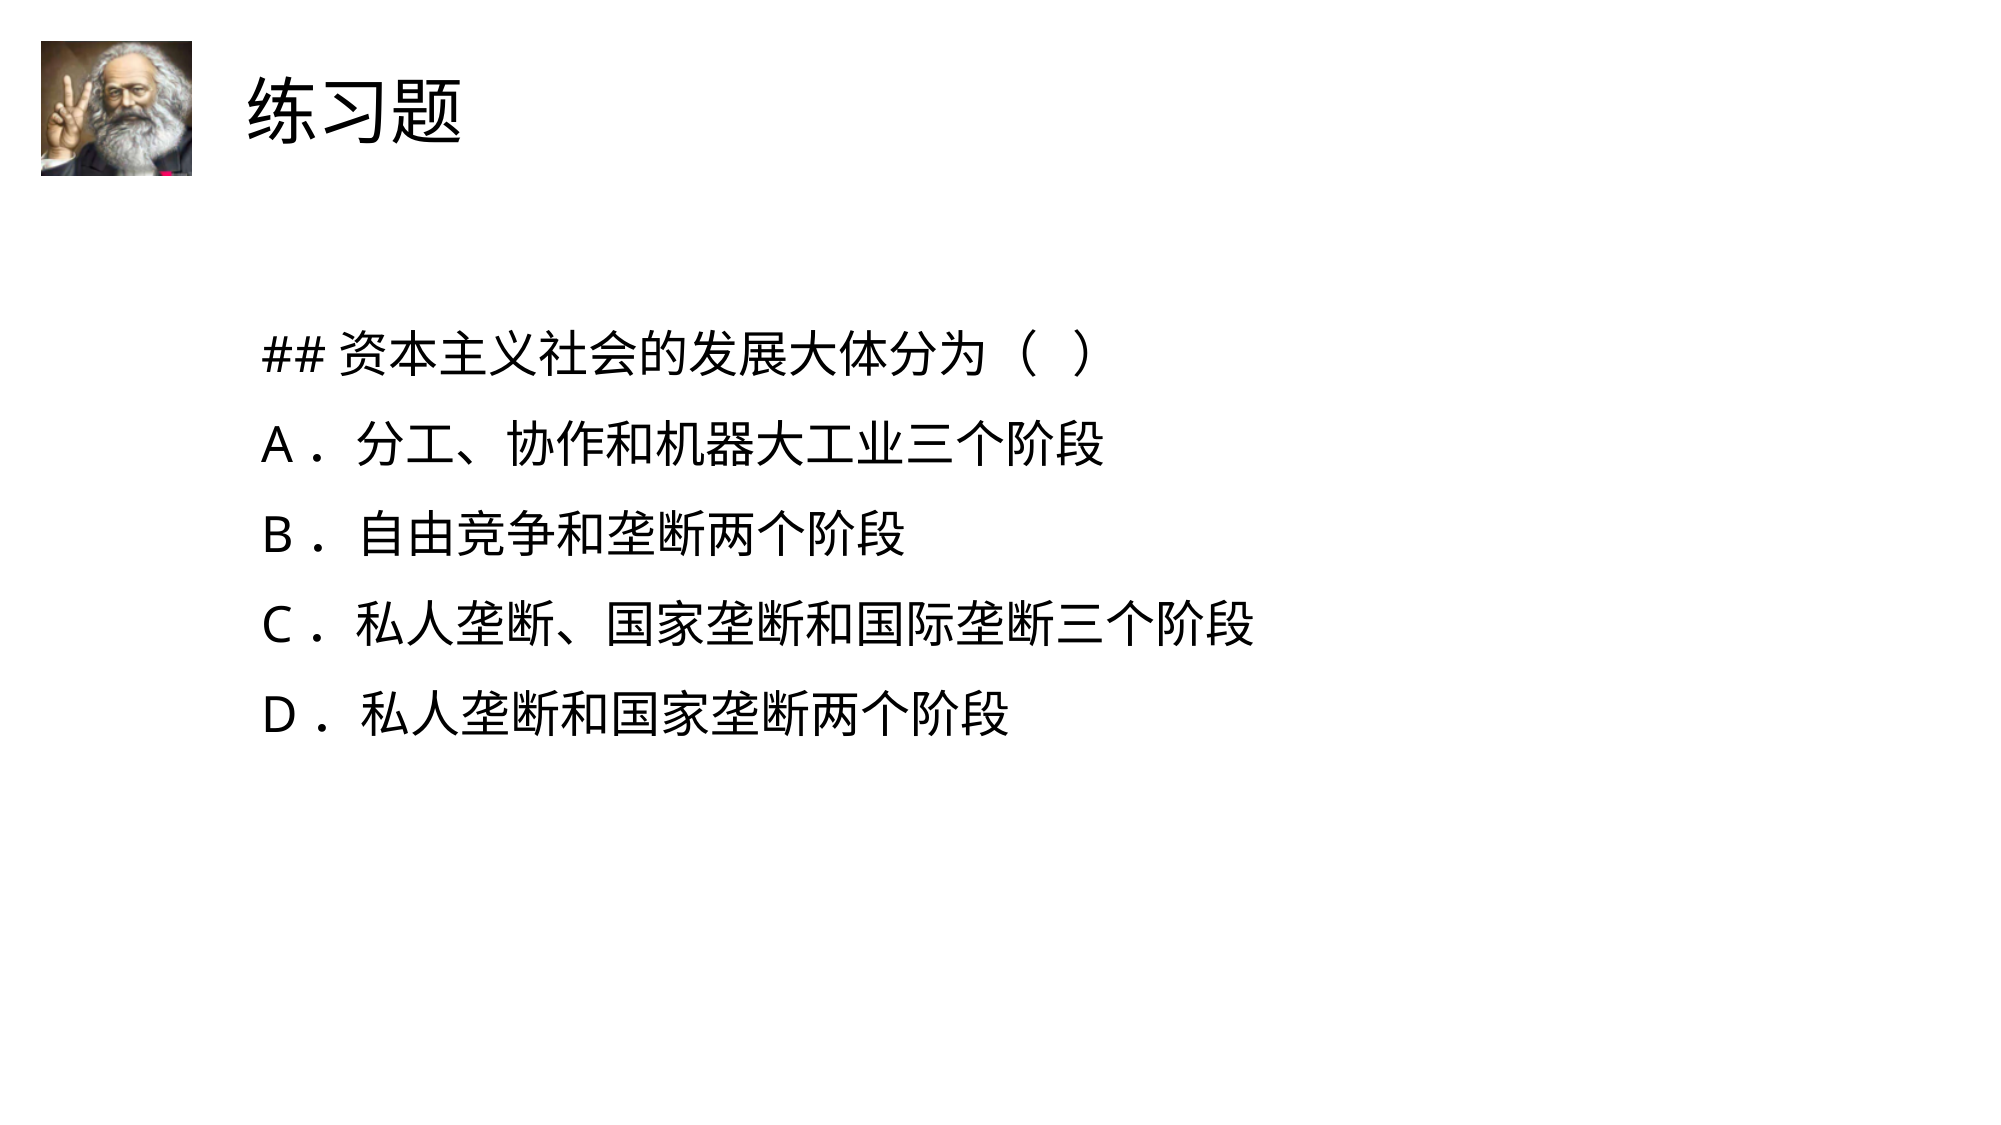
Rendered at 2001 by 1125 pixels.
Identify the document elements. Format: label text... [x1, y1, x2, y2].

text_box ##资本主义社会的发展大体分为（ ） A．分工、协作和机器大工业三个阶段 B．自由竞争和垄断两个阶段 C．私人垄断、国家垄断和国际垄断三个阶段 D．私人垄断和国家垄断两个阶段 [247, 285, 1902, 841]
picture [41, 41, 192, 176]
